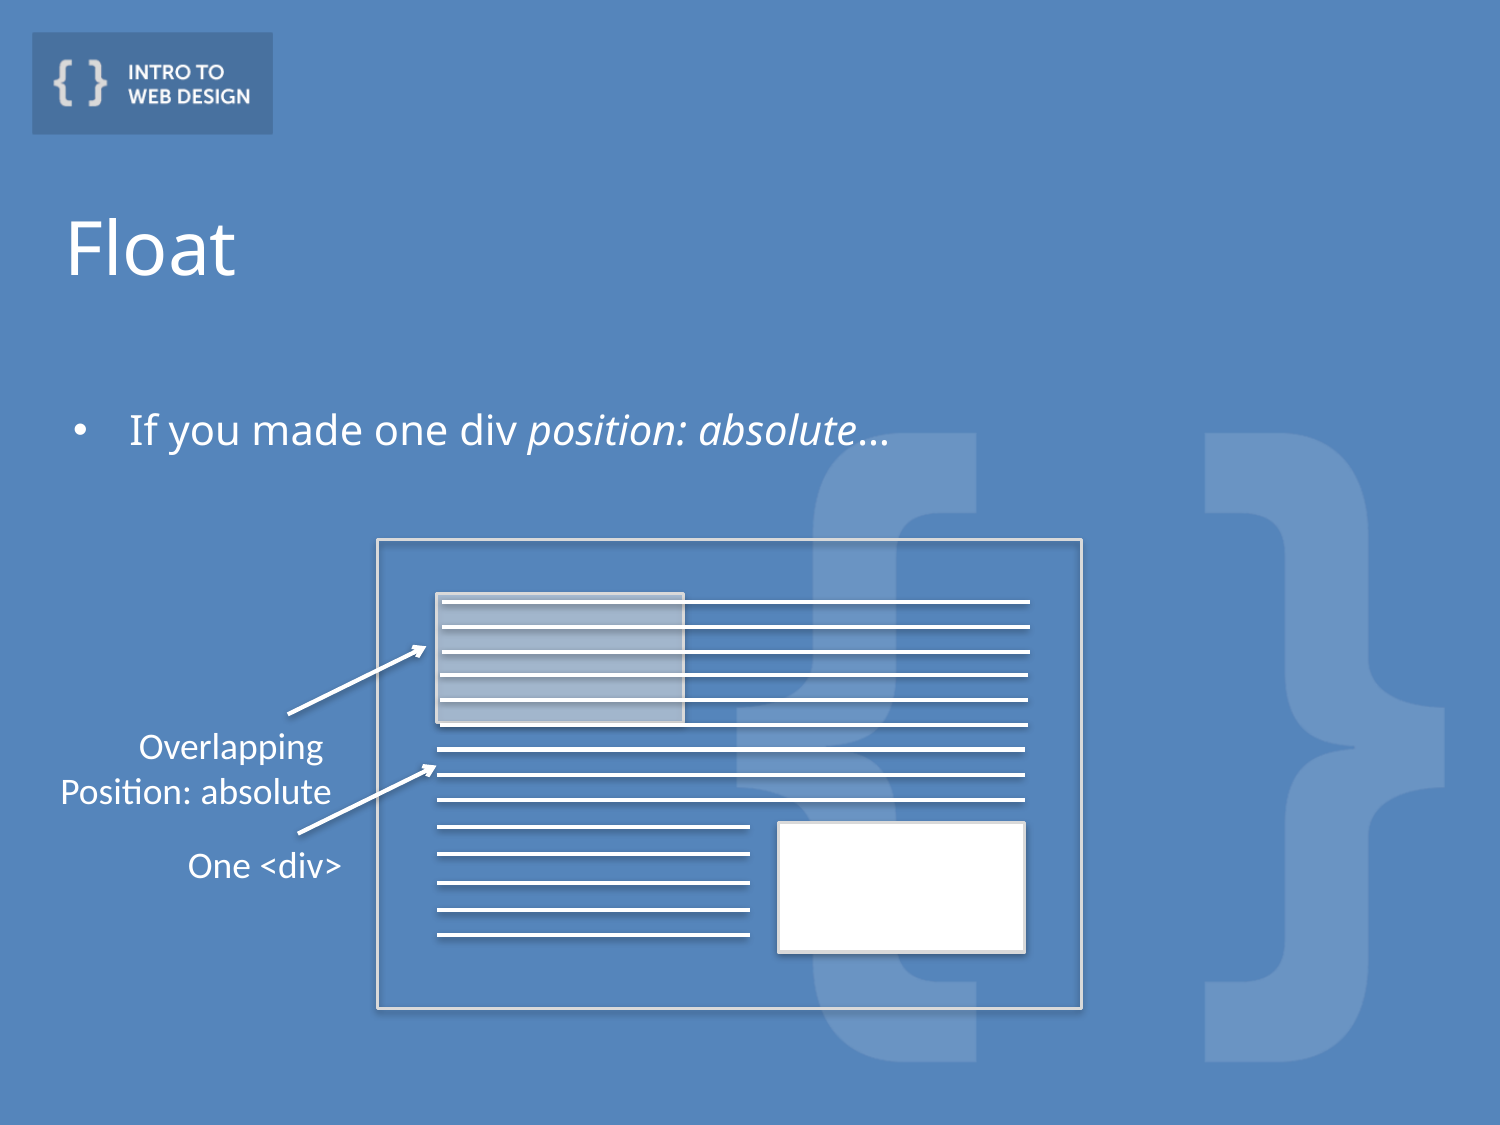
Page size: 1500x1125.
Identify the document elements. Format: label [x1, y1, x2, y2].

text_box [287, 646, 427, 715]
picture [0, 0, 1500, 1125]
text_box [297, 765, 437, 834]
